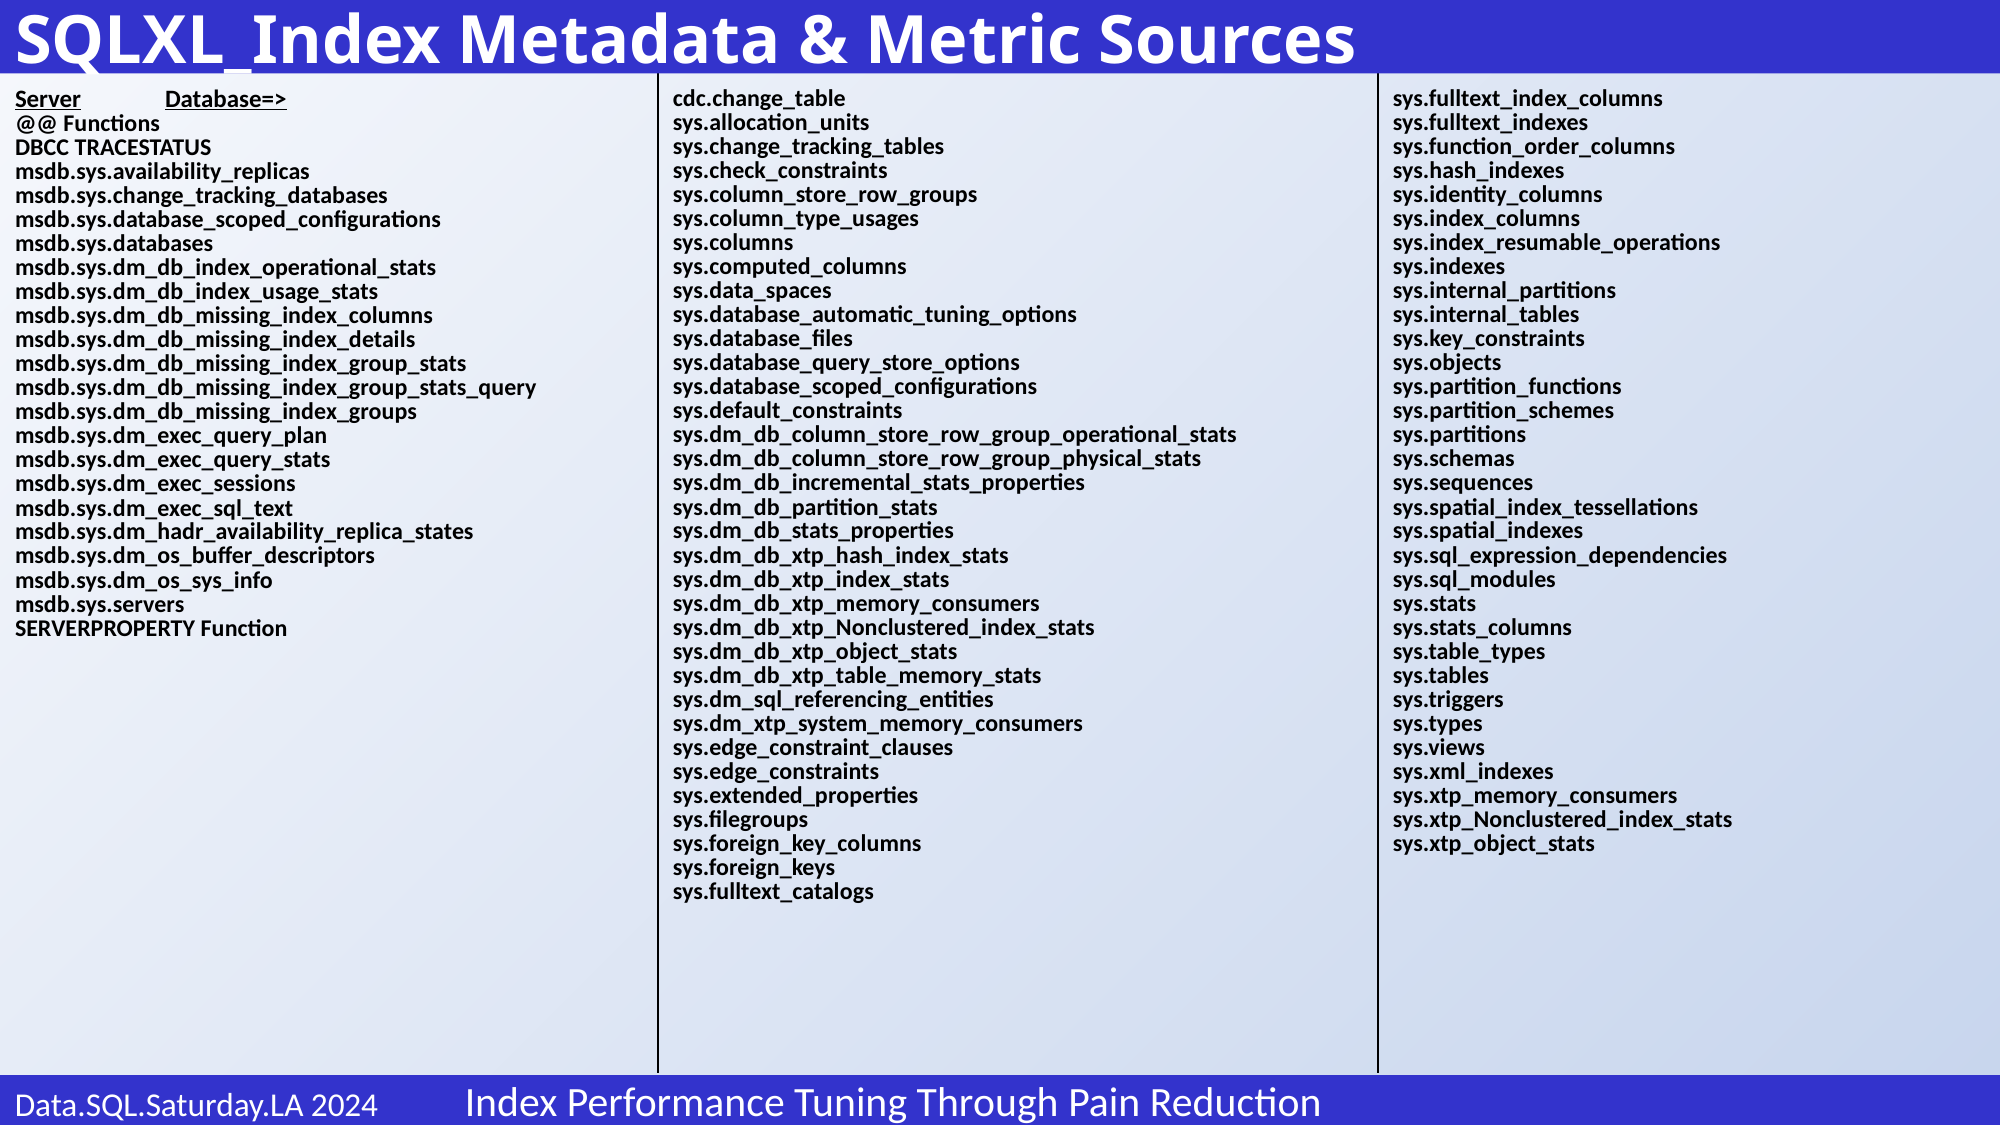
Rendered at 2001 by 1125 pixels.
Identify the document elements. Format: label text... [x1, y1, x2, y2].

table_header sys.fulltext_index_columns sys.fulltext_indexes sys.function_order_columns sys.hash_indexes sys.identity_columns sys.index_columns sys.index_resumable_operations sys.indexes sys.internal_partitions sys.internal_tables sys.key_constraints sys.objects sys.partition_functions sys.partition_schemes sys.partitions sys.schemas sys.sequences sys.spatial_index_tessellations sys.spatial_indexes sys.sql_expression_dependencies sys.sql_modules sys.stats sys.stats_columns sys.table_types sys.tables sys.triggers sys.types sys.views sys.xml_indexes sys.xtp_memory_consumers sys.xtp_Nonclustered_index_stats sys.xtp_object_stats [1379, 74, 2000, 1073]
table_header cdc.change_table sys.allocation_units sys.change_tracking_tables sys.check_constraints sys.column_store_row_groups sys.column_type_usages sys.columns sys.computed_columns sys.data_spaces sys.database_automatic_tuning_options sys.database_files sys.database_query_store_options sys.database_scoped_configurations sys.default_constraints sys.dm_db_column_store_row_group_operational_stats sys.dm_db_column_store_row_group_physical_stats sys.dm_db_incremental_stats_properties sys.dm_db_partition_stats sys.dm_db_stats_properties sys.dm_db_xtp_hash_index_stats sys.dm_db_xtp_index_stats sys.dm_db_xtp_memory_consumers sys.dm_db_xtp_Nonclustered_index_stats sys.dm_db_xtp_object_stats sys.dm_db_xtp_table_memory_stats sys.dm_sql_referencing_entities sys.dm_xtp_system_memory_consumers sys.edge_constraint_clauses sys.edge_constraints sys.extended_properties sys.filegroups sys.foreign_key_columns sys.foreign_keys sys.fulltext_catalogs [659, 74, 1377, 1073]
table_header Server Database=> @@ Functions DBCC TRACESTATUS msdb.sys.availability_replicas msdb.sys.change_tracking_databases msdb.sys.database_scoped_configurations msdb.sys.databases msdb.sys.dm_db_index_operational_stats msdb.sys.dm_db_index_usage_stats msdb.sys.dm_db_missing_index_columns msdb.sys.dm_db_missing_index_details msdb.sys.dm_db_missing_index_group_stats msdb.sys.dm_db_missing_index_group_stats_query msdb.sys.dm_db_missing_index_groups msdb.sys.dm_exec_query_plan msdb.sys.dm_exec_query_stats msdb.sys.dm_exec_sessions msdb.sys.dm_exec_sql_text msdb.sys.dm_hadr_availability_replica_states msdb.sys.dm_os_buffer_descriptors msdb.sys.dm_os_sys_info msdb.sys.servers SERVERPROPERTY Function [0, 74, 657, 1073]
title SQLXL_Index Metadata & Metric Sources [0, 0, 2000, 74]
